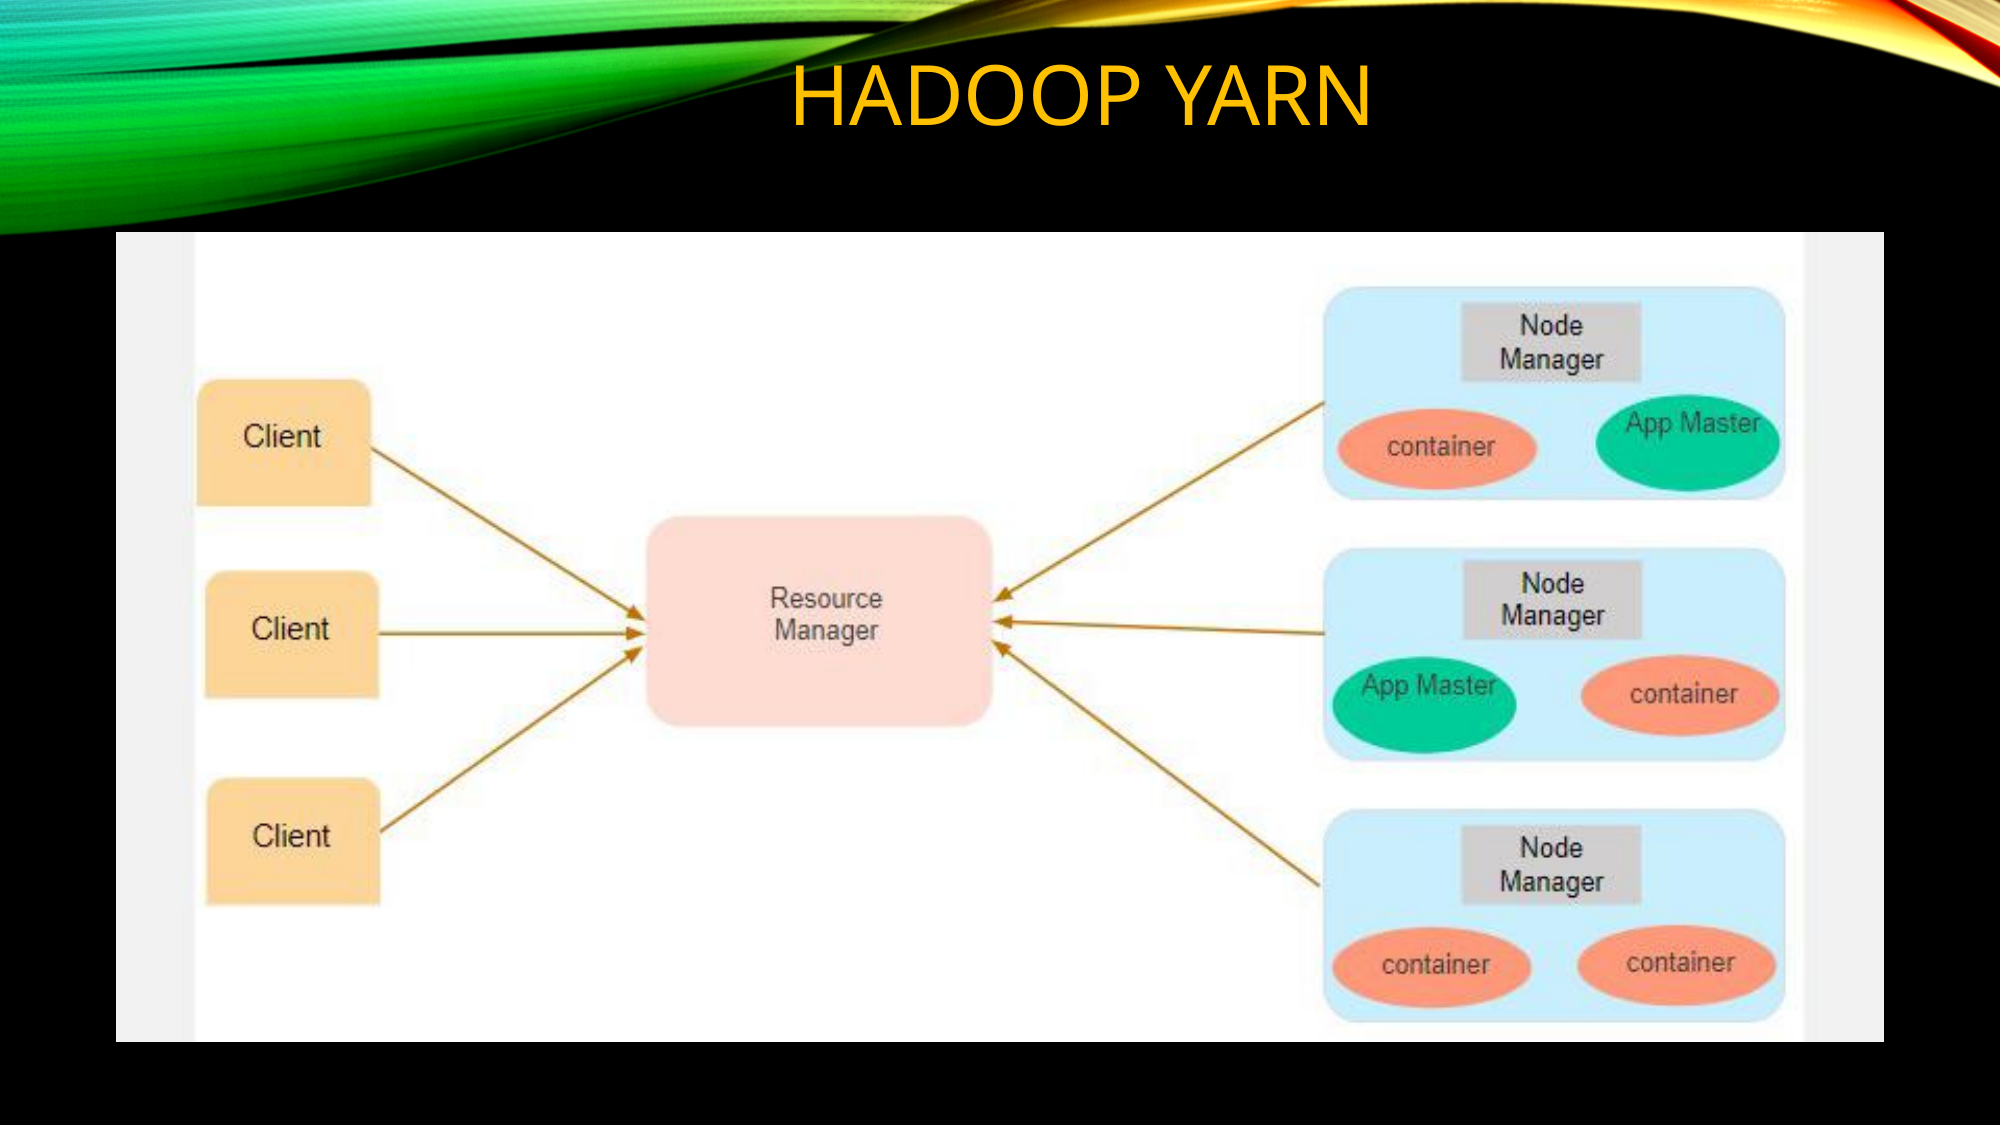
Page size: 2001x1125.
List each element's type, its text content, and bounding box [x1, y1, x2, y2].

title HADOOP YARN [387, 20, 1800, 176]
picture [0, 0, 2000, 1042]
